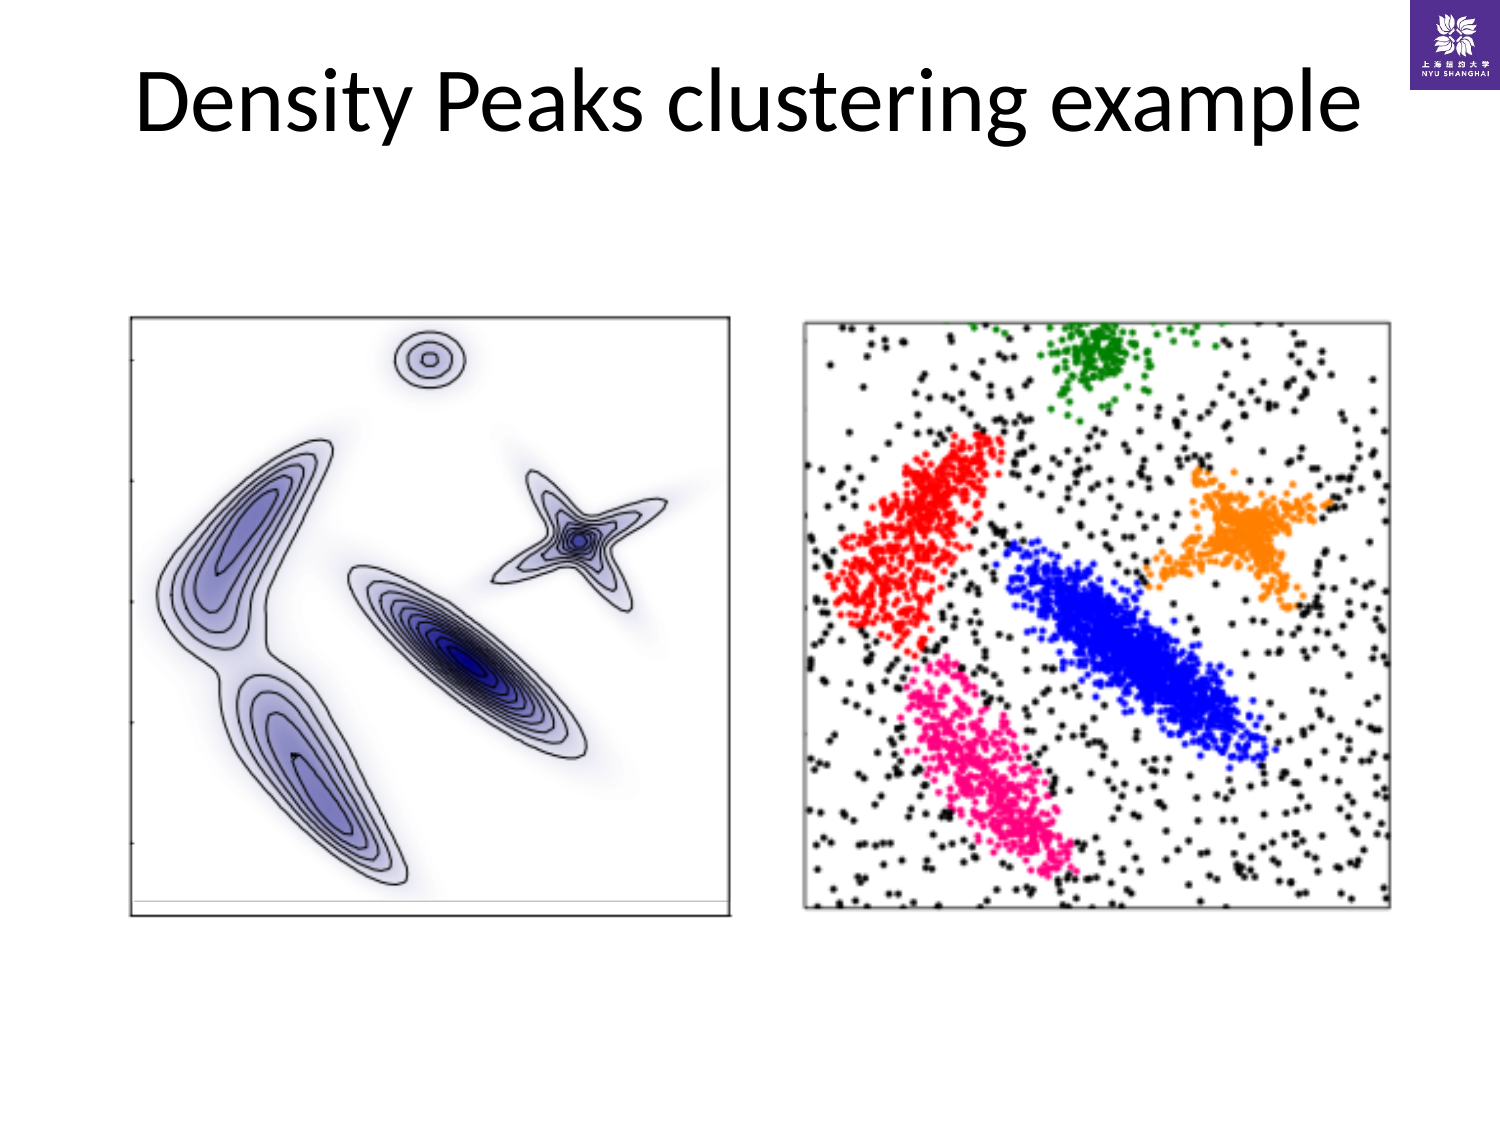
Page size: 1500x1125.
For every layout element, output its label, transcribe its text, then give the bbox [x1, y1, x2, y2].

title Density Peaks clustering example [75, 1, 1425, 189]
picture [1410, 0, 1500, 90]
picture [82, 305, 1425, 930]
